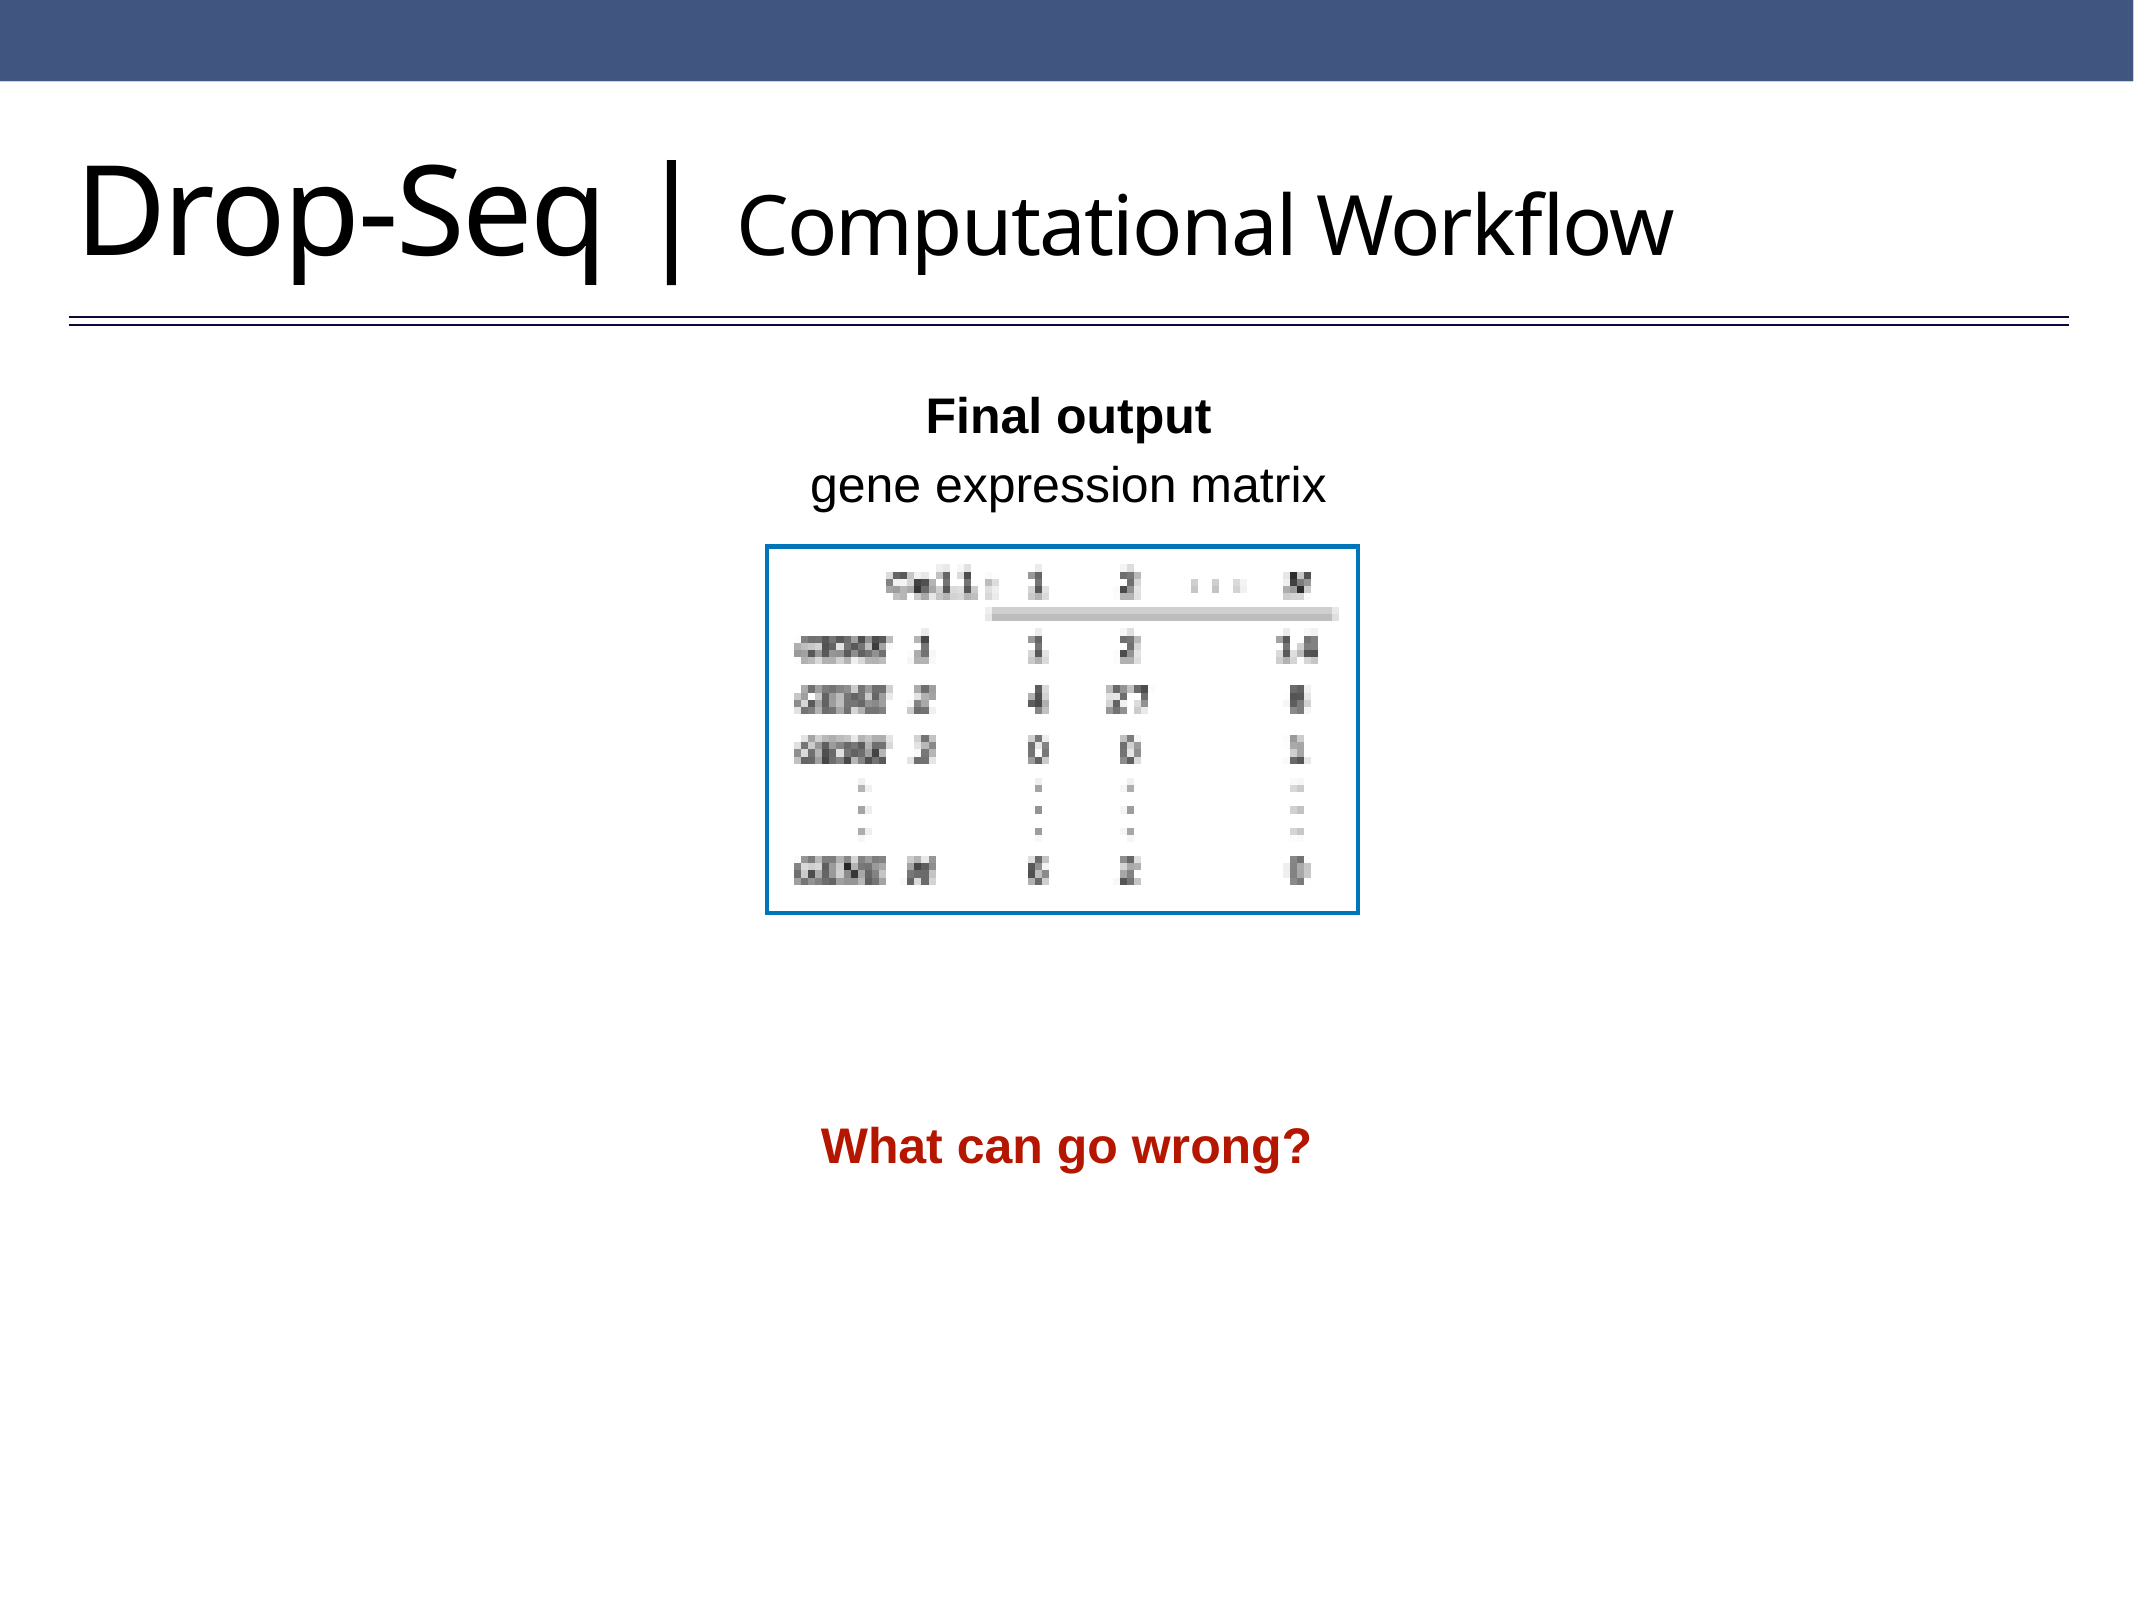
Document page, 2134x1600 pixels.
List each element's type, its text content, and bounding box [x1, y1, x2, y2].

text_box [0, 0, 2134, 82]
text_box What can go wrong? [812, 1105, 1321, 1182]
text_box Final output [917, 375, 1221, 443]
text_box gene expression matrix [801, 443, 1336, 507]
text_box Drop-Seq | Computational Workflow [66, 122, 2067, 307]
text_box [752, 507, 1361, 935]
